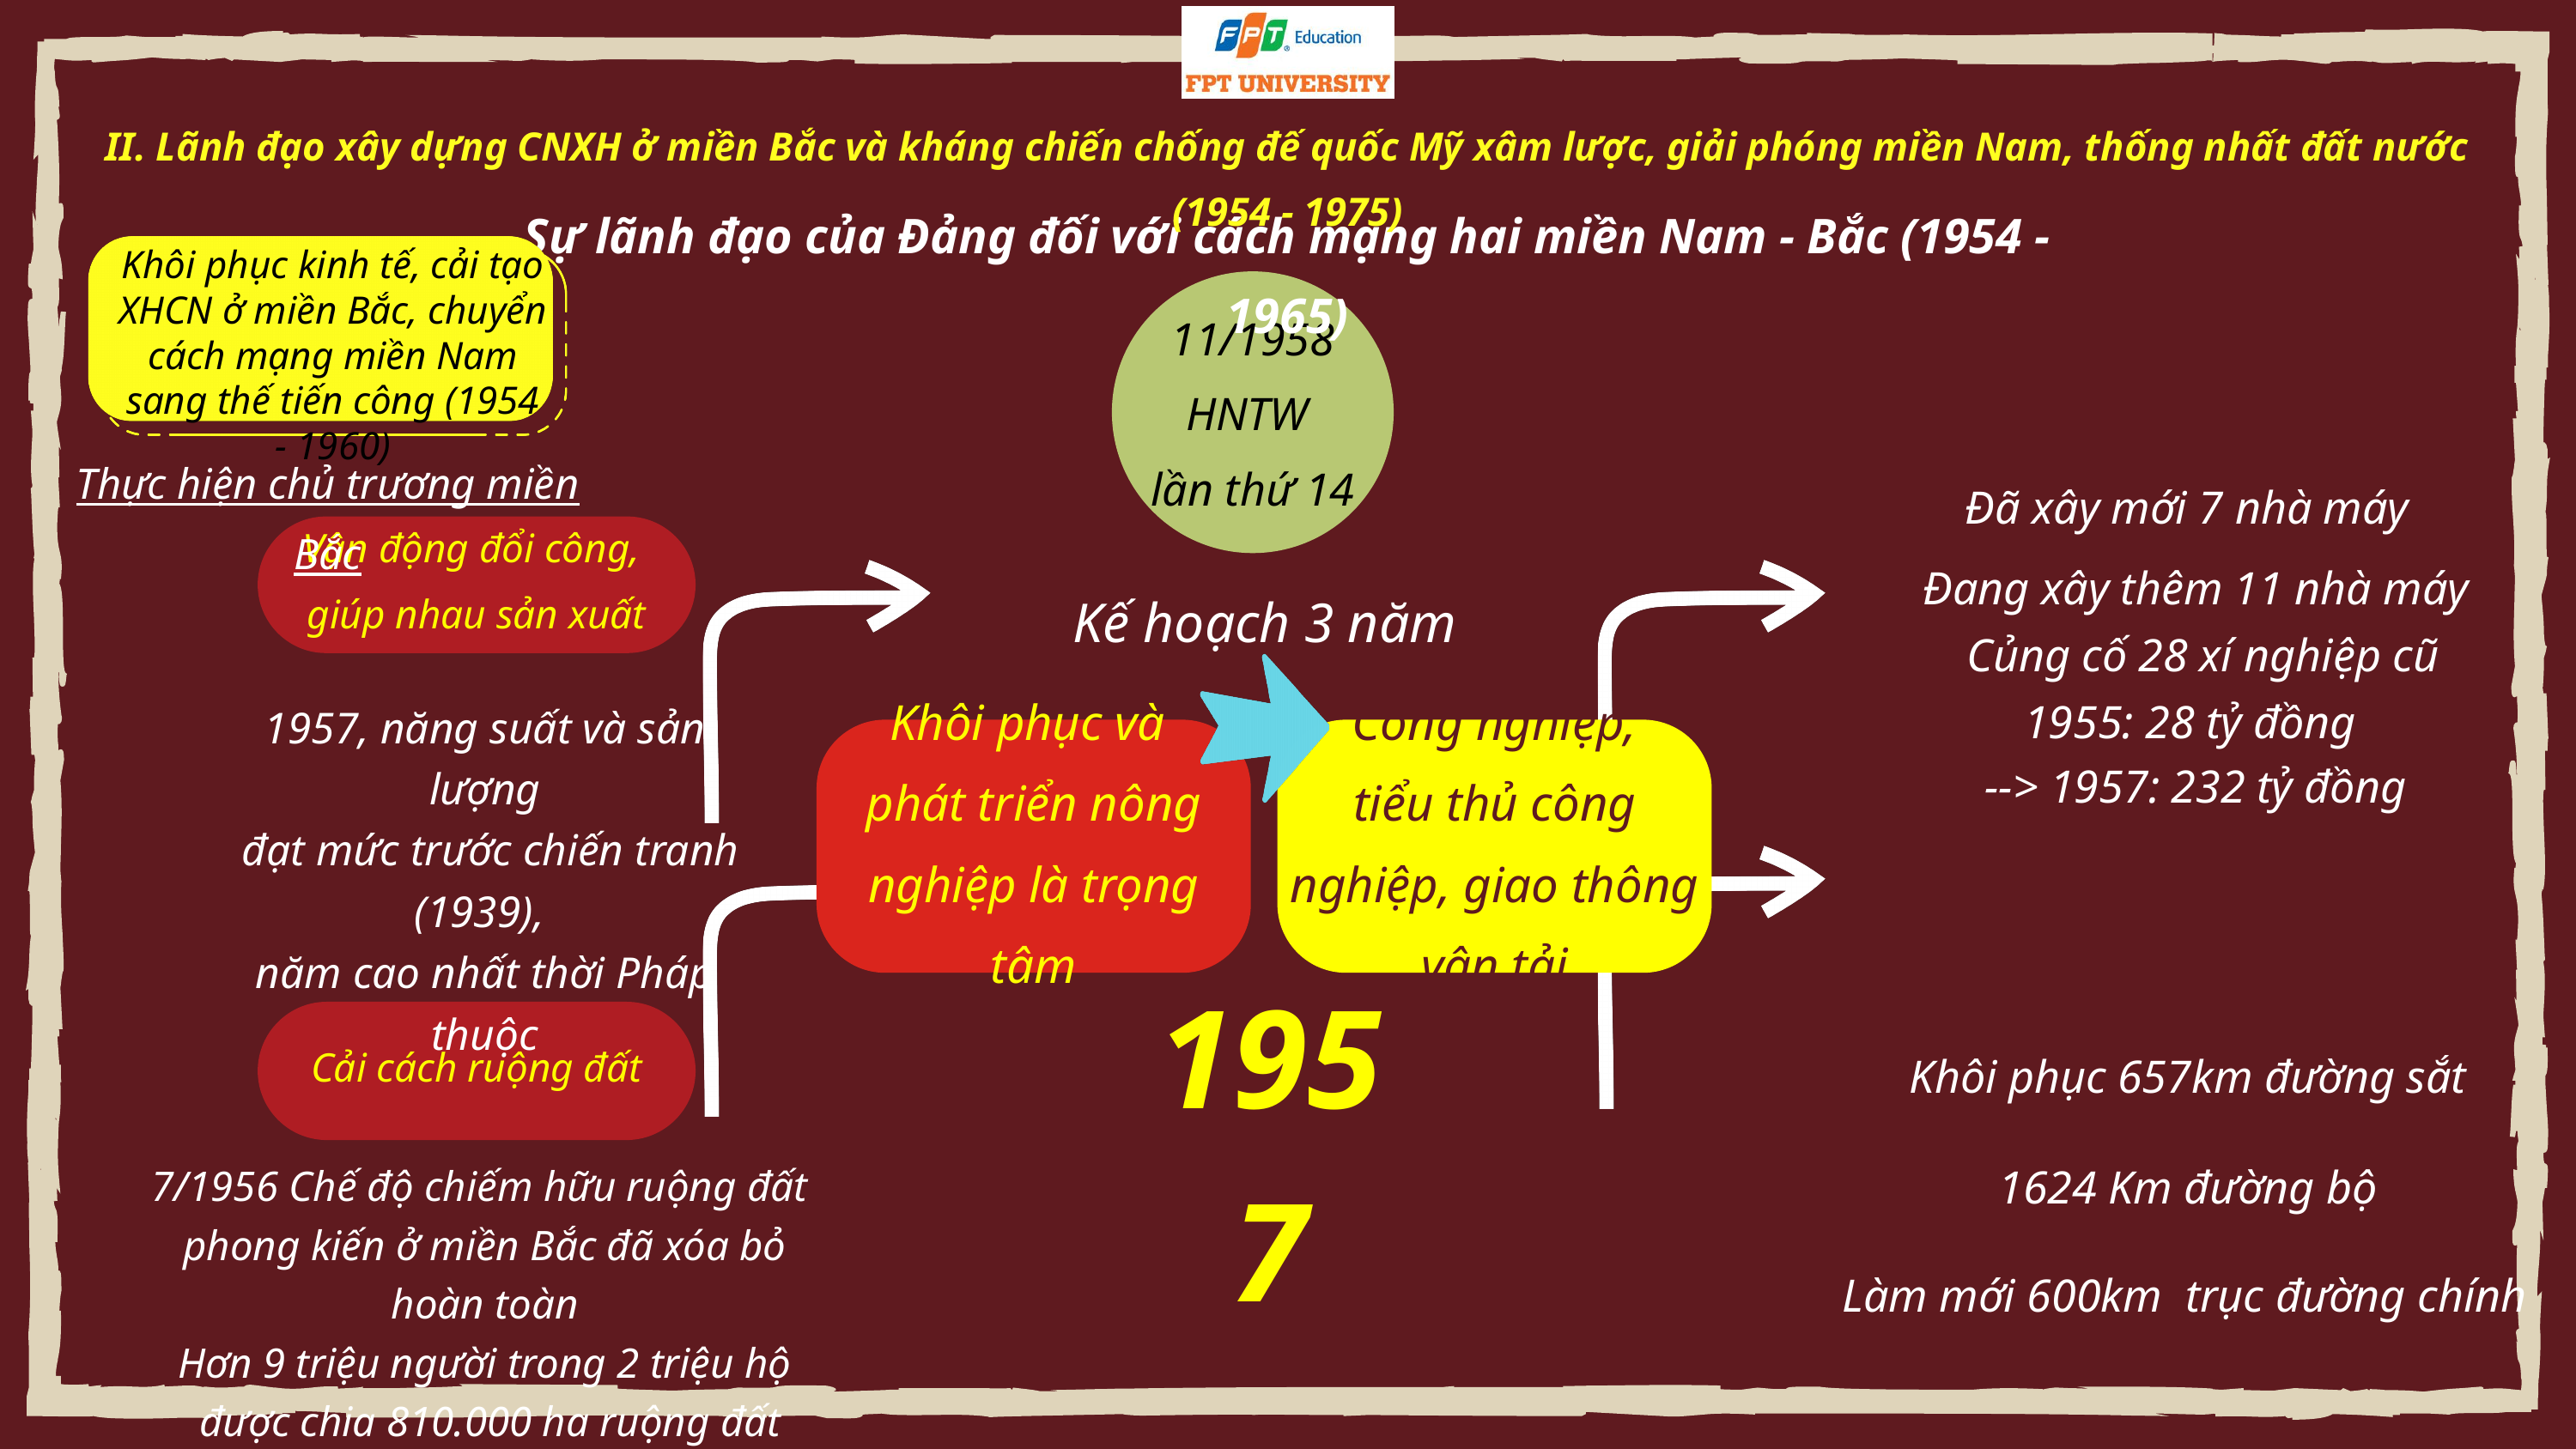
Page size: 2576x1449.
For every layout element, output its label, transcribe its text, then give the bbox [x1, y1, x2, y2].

text_box [1597, 846, 1826, 1109]
text_box [1200, 654, 1330, 803]
text_box [26, 31, 1182, 1419]
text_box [257, 488, 696, 654]
text_box Thực hiện chủ trương miền Bắc [76, 437, 580, 579]
text_box 1957 [1134, 941, 1406, 1330]
text_box II. Lãnh đạo xây dựng CNXH ở miền Bắc và kháng chiến chống đế quốc Mỹ xâm lược, giải phóng miền Nam, thống nhất đất nước (1954 - 1975) [88, 103, 2487, 234]
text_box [88, 236, 568, 436]
text_box Khôi phục 657km đường sắt [1848, 1038, 2529, 1103]
text_box Đã xây mới 7 nhà máy [1892, 469, 2483, 534]
text_box Củng cố 28 xí nghiệp cũ [1859, 615, 2547, 681]
text_box [2509, 681, 2549, 1257]
text_box [1394, 28, 2550, 615]
text_box [1182, 6, 1394, 99]
text_box [702, 854, 931, 1117]
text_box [1277, 688, 1712, 973]
text_box 1624 Km đường bộ [1848, 1149, 2529, 1214]
text_box 7/1956 Chế độ chiếm hữu ruộng đất phong kiến ở miền Bắc đã xóa bỏ hoàn toàn Hơn 9 triệu người trong 2 triệu hộ được chia 810.000 ha ruộng đất [144, 1150, 825, 1449]
text_box 1957, năng suất và sản lượng đạt mức trước chiến tranh (1939), năm cao nhất thời Pháp thuộc [212, 690, 757, 1059]
text_box [702, 560, 931, 823]
text_box Đang xây thêm 11 nhà máy [1852, 549, 2540, 614]
text_box [1597, 560, 1826, 823]
text_box Làm mới 600km trục đường chính [1776, 1257, 2576, 1322]
text_box Sự lãnh đạo của Đảng đối với cách mạng hai miền Nam - Bắc (1954 - 1965) [566, 234, 2058, 344]
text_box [1111, 270, 1394, 554]
text_box Kế hoạch 3 năm [924, 576, 1605, 654]
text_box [257, 973, 696, 1141]
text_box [816, 688, 1251, 973]
text_box 1955: 28 tỷ đồng --> 1957: 232 tỷ đồng [1852, 682, 2540, 812]
text_box [825, 1322, 2541, 1420]
